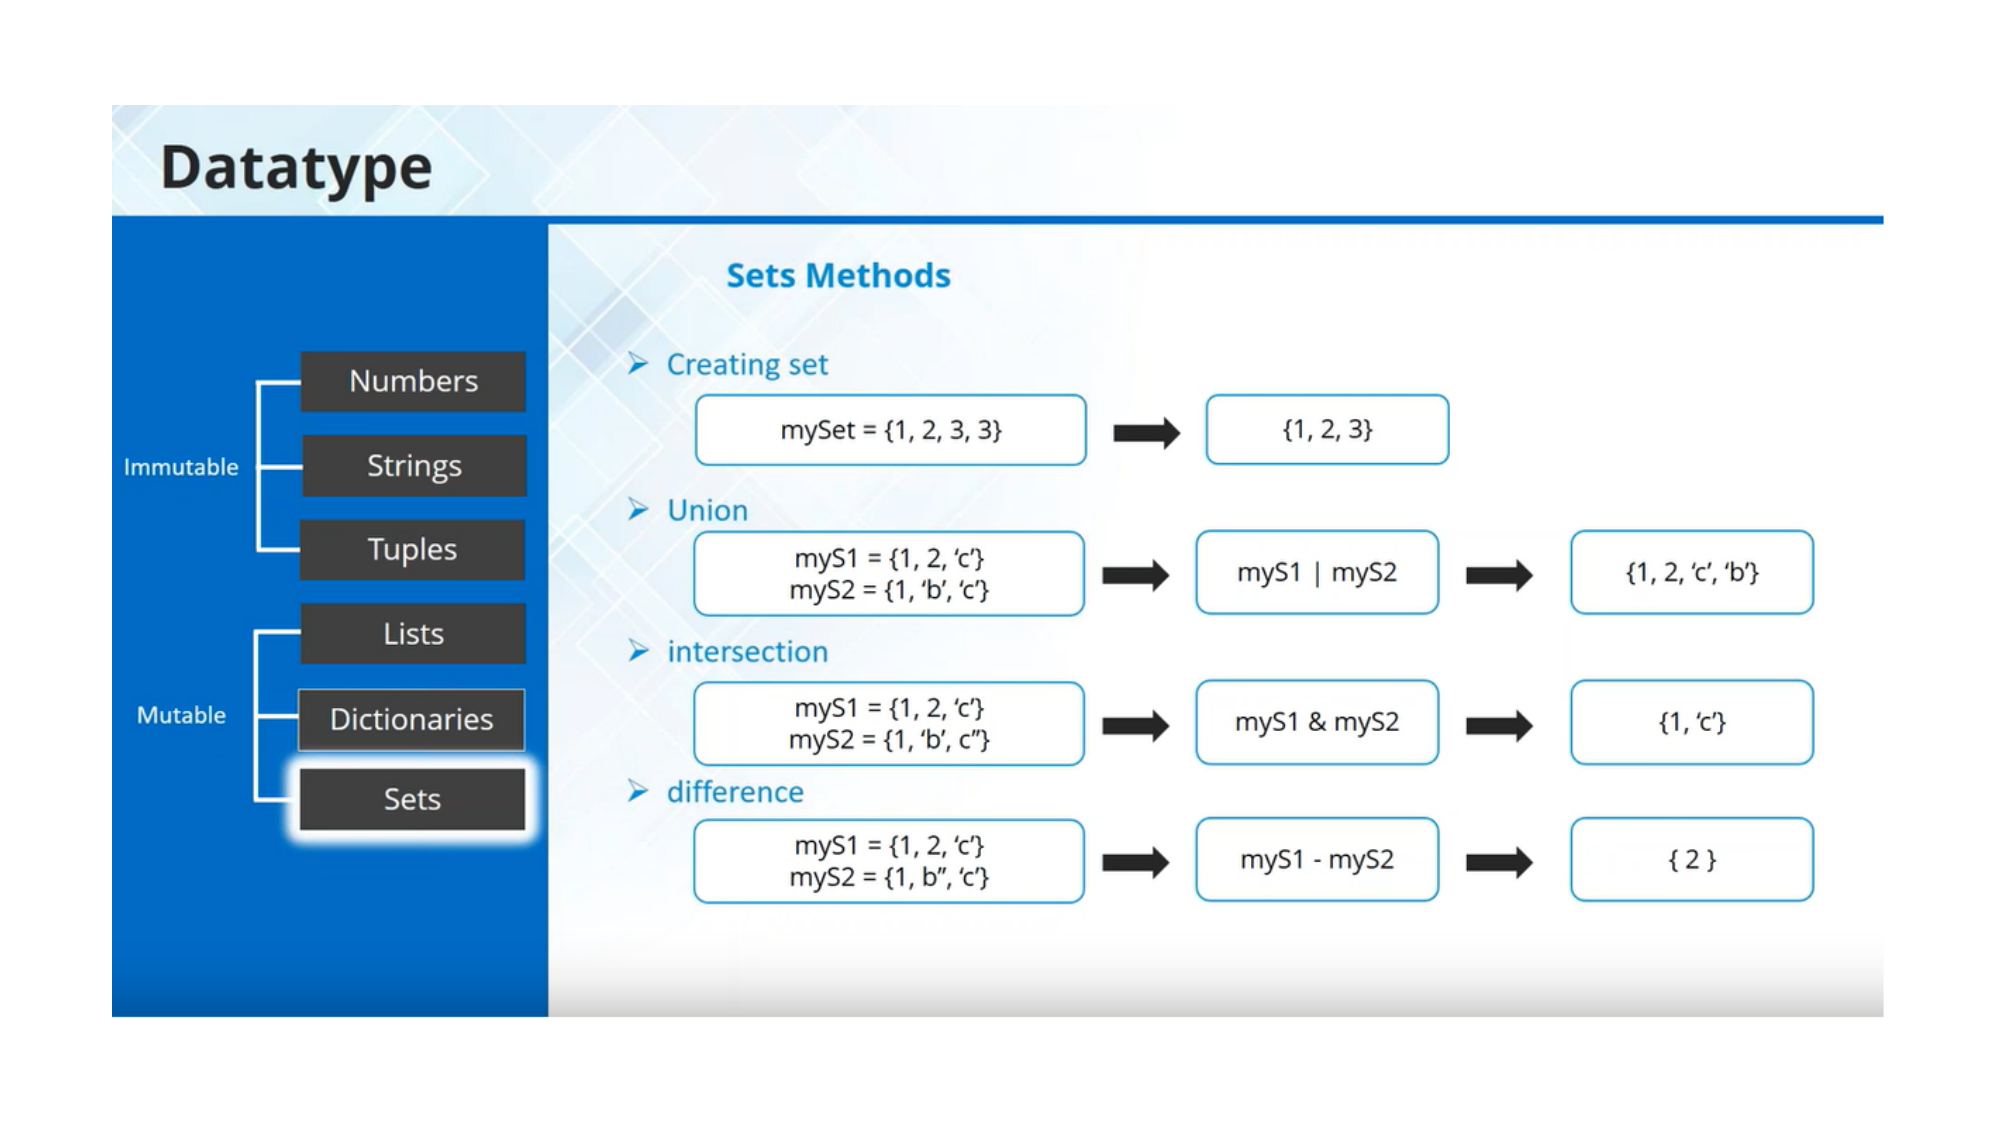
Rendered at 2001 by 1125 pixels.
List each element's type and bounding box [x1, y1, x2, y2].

picture [112, 105, 1888, 1020]
